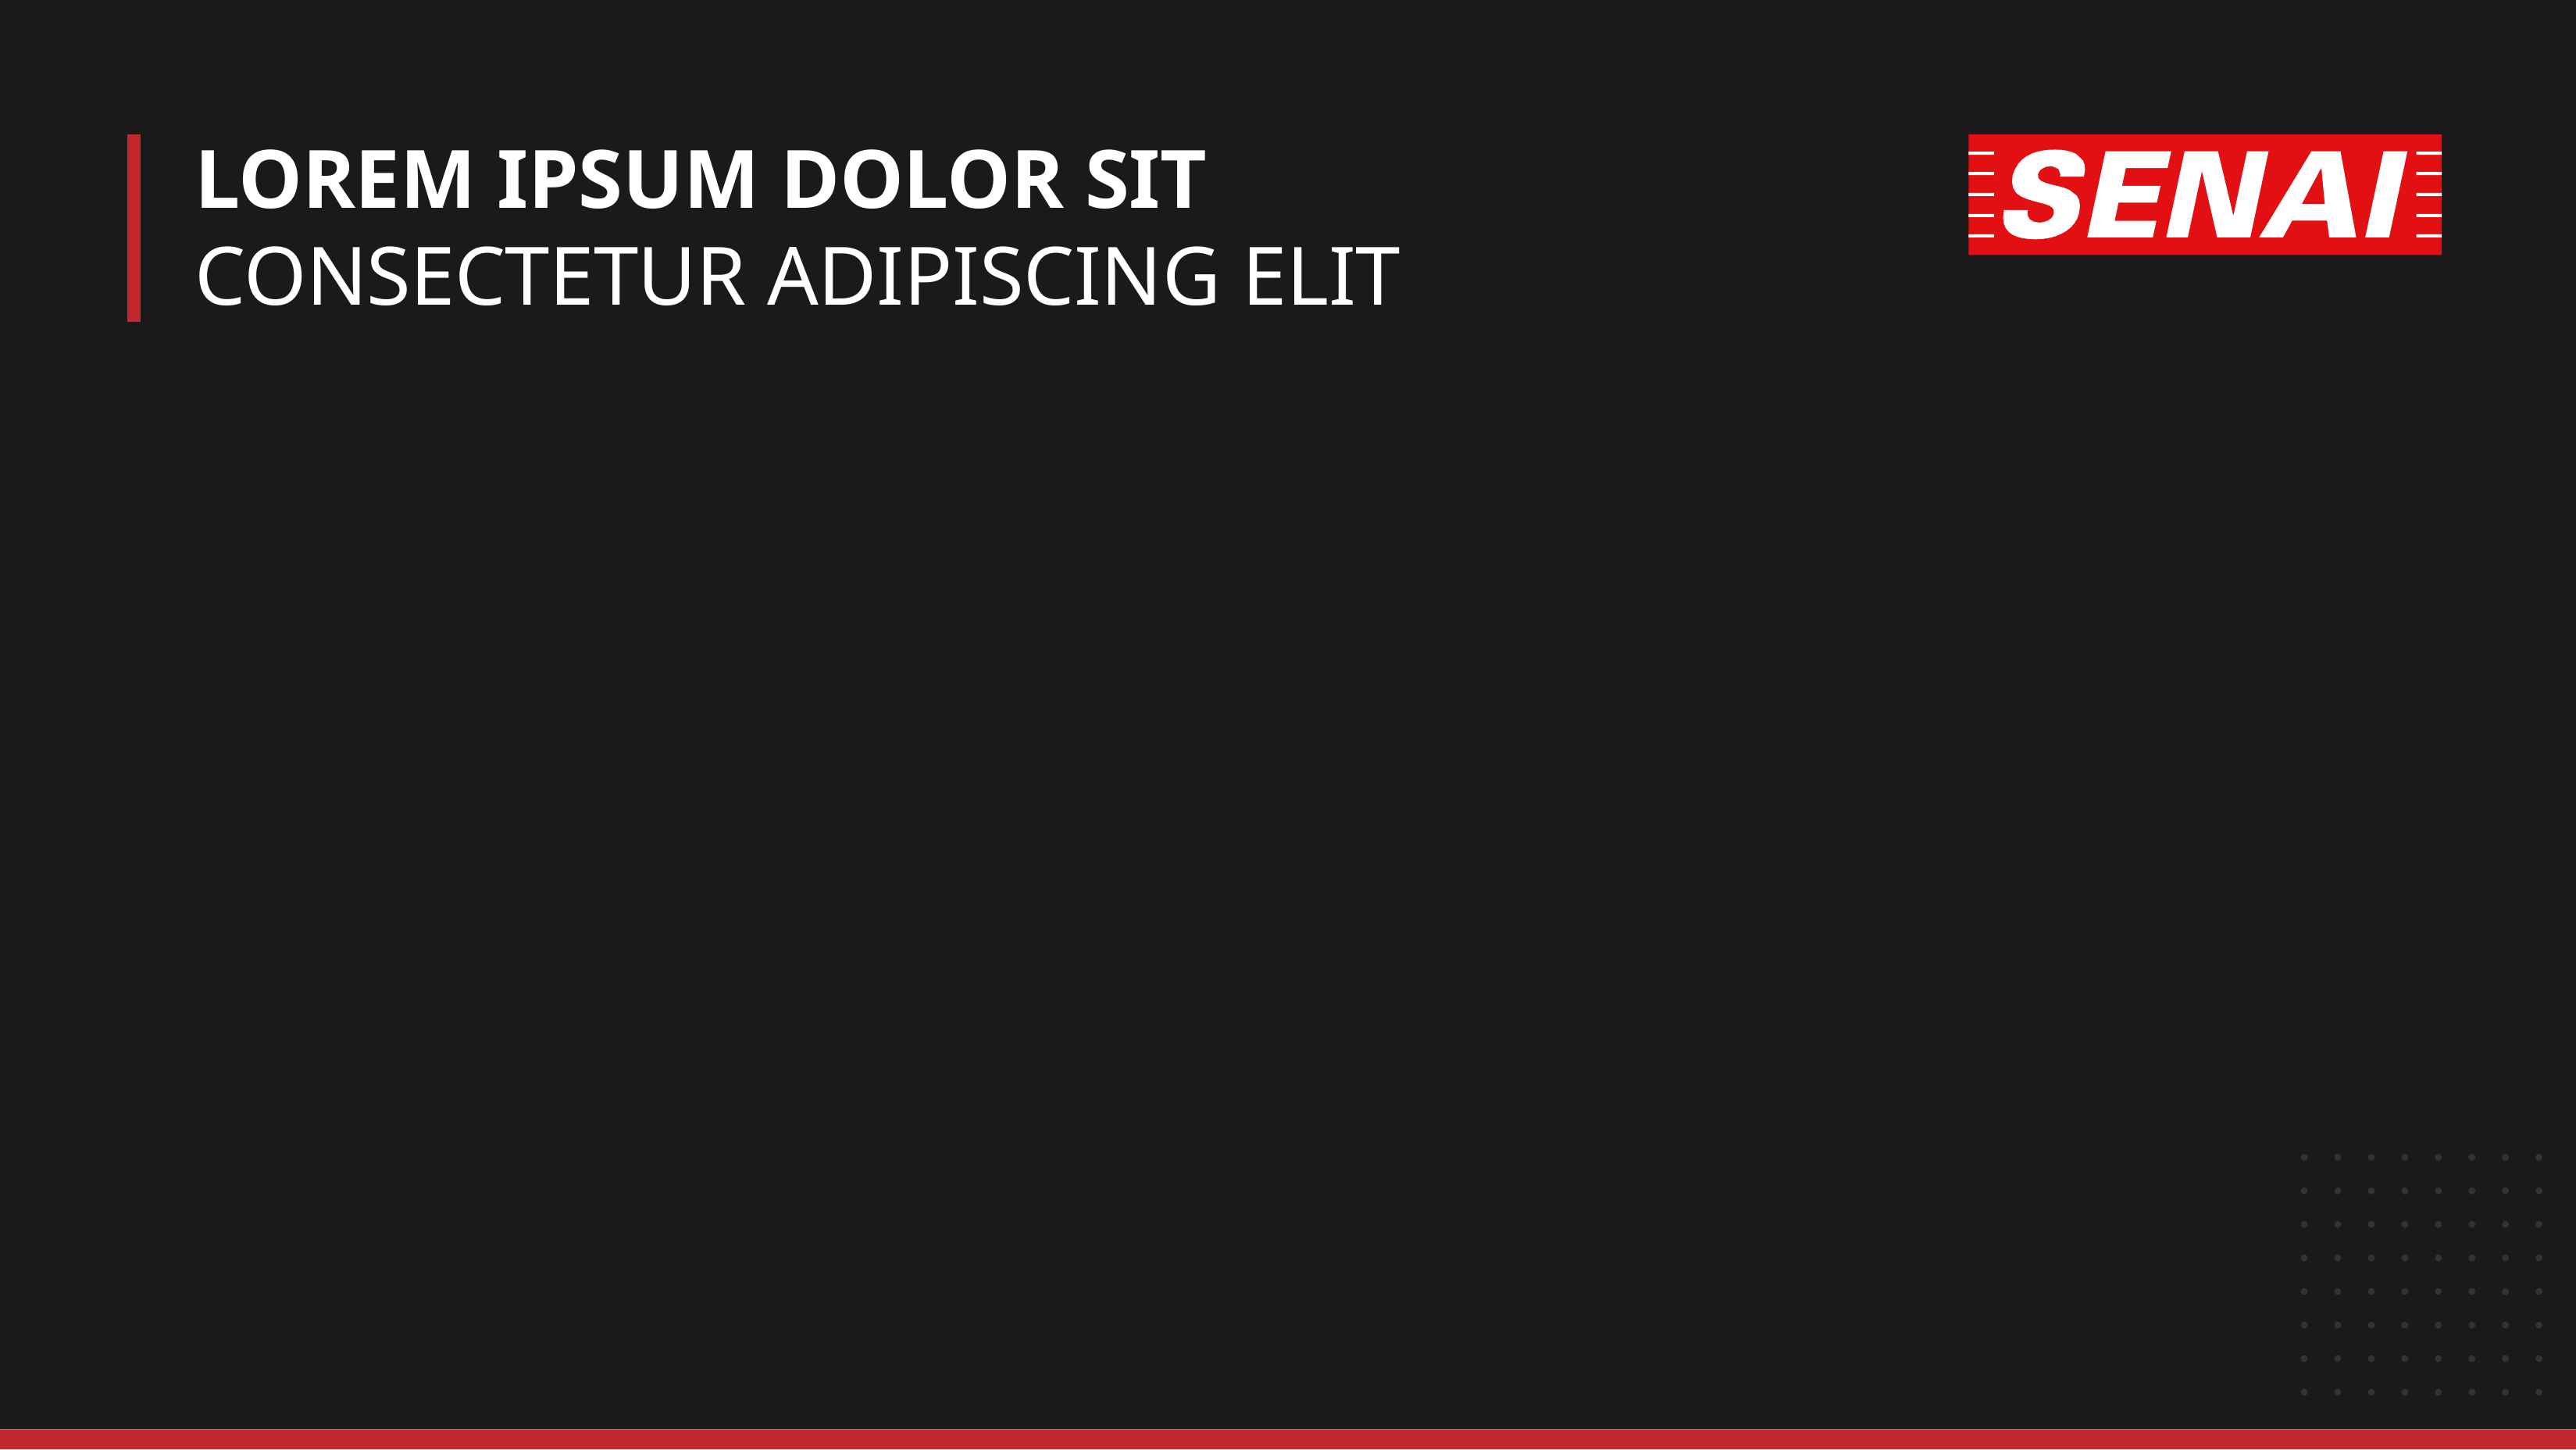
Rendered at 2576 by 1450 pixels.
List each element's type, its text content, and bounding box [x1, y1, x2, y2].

text_box [2502, 1321, 2509, 1329]
text_box [2535, 1388, 2542, 1396]
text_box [1968, 134, 2442, 255]
text_box [2334, 1388, 2342, 1396]
text_box [2468, 1254, 2476, 1262]
text_box [2401, 1254, 2409, 1262]
text_box [2468, 1288, 2476, 1295]
text_box [2468, 1188, 2476, 1195]
text_box [2334, 1154, 2342, 1161]
text_box [2300, 1254, 2308, 1262]
text_box [2334, 1288, 2342, 1295]
text_box [2367, 1321, 2375, 1329]
text_box [2334, 1254, 2342, 1262]
text_box [2468, 1321, 2476, 1329]
text_box [2435, 1188, 2442, 1195]
text_box [2300, 1221, 2308, 1228]
text_box [2367, 1288, 2375, 1295]
text_box [2367, 1221, 2375, 1228]
text_box [2401, 1388, 2409, 1396]
text_box [2435, 1221, 2442, 1228]
text_box [2435, 1388, 2442, 1396]
text_box [2401, 1154, 2409, 1161]
text_box [2468, 1221, 2476, 1228]
text_box [2300, 1388, 2308, 1396]
text_box [2300, 1154, 2308, 1161]
title LOREM IPSUM DOLOR SIT CONSECTETUR ADIPISCING ELIT [193, 126, 1517, 370]
text_box [2535, 1288, 2542, 1295]
text_box [2502, 1188, 2509, 1195]
text_box [2502, 1288, 2509, 1295]
text_box [2435, 1288, 2442, 1295]
text_box [2535, 1321, 2542, 1329]
text_box [2502, 1355, 2509, 1362]
text_box [2435, 1355, 2442, 1362]
text_box [2300, 1355, 2308, 1362]
text_box [2401, 1355, 2409, 1362]
text_box [2468, 1355, 2476, 1362]
text_box [2535, 1355, 2542, 1362]
text_box [2334, 1355, 2342, 1362]
text_box [2535, 1221, 2542, 1228]
text_box [2300, 1188, 2308, 1195]
text_box [2367, 1188, 2375, 1195]
text_box [2300, 1321, 2308, 1329]
text_box [2401, 1221, 2409, 1228]
text_box [2401, 1288, 2409, 1295]
text_box [2300, 1288, 2308, 1295]
text_box [2401, 1321, 2409, 1329]
text_box [2468, 1388, 2476, 1396]
text_box [2535, 1188, 2542, 1195]
text_box [2502, 1154, 2509, 1161]
text_box [2435, 1254, 2442, 1262]
text_box [2334, 1321, 2342, 1329]
text_box [2468, 1154, 2476, 1161]
text_box [2367, 1254, 2375, 1262]
text_box [2502, 1254, 2509, 1262]
text_box [2401, 1188, 2409, 1195]
text_box [2334, 1188, 2342, 1195]
text_box [2367, 1154, 2375, 1161]
text_box [2435, 1154, 2442, 1161]
text_box [2367, 1355, 2375, 1362]
text_box [2502, 1221, 2509, 1228]
text_box [2435, 1321, 2442, 1329]
text_box [2535, 1254, 2542, 1262]
text_box [2334, 1221, 2342, 1228]
text_box [0, 1429, 2576, 1449]
text_box [2367, 1388, 2375, 1396]
text_box [2535, 1154, 2542, 1161]
text_box [2502, 1388, 2509, 1396]
